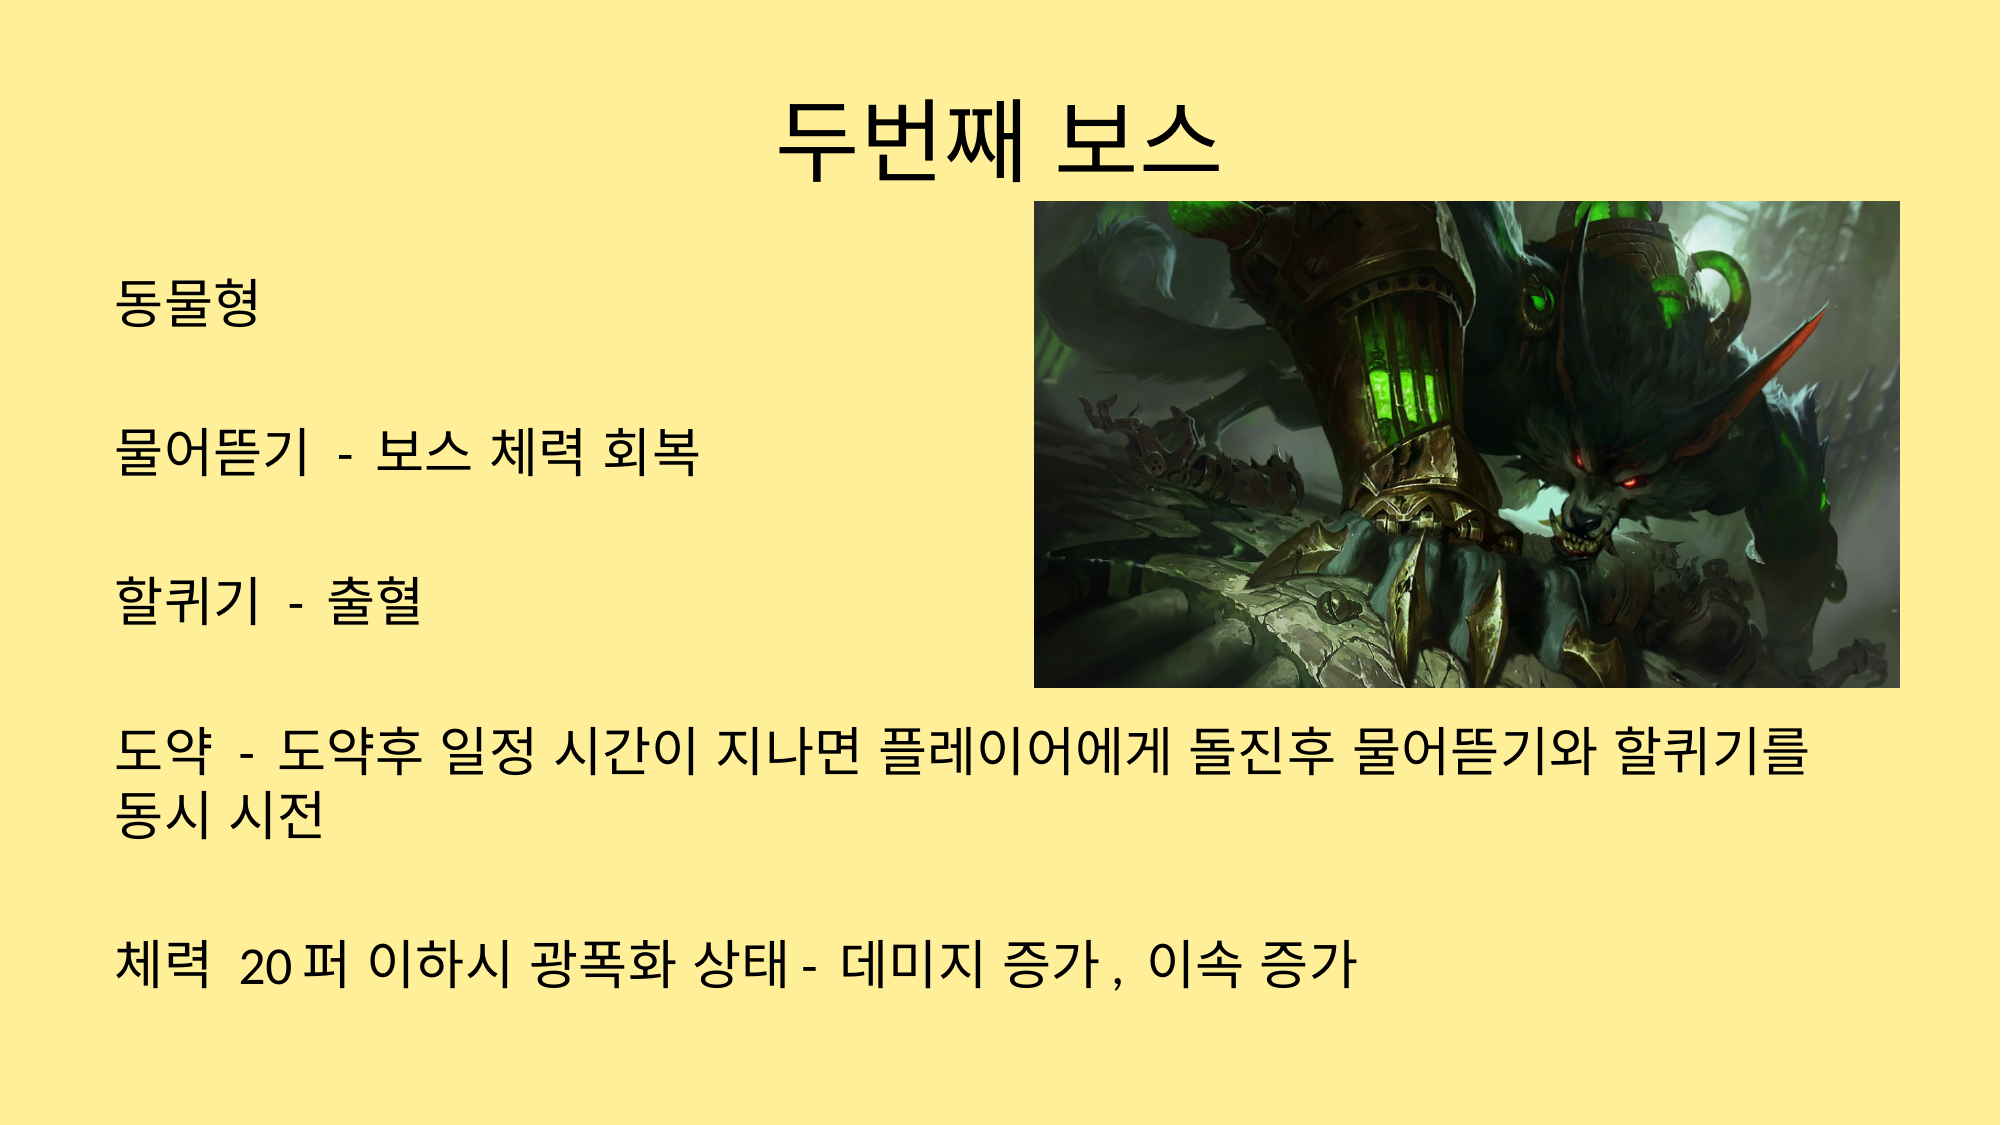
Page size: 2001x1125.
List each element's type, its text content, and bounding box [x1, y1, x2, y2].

title 두번째 보스 [99, 45, 1900, 233]
picture [1034, 200, 1901, 689]
list 동물형 물어뜯기 - 보스 체력 회복 할퀴기 - 출혈 도약 - 도약후 일정 시간이 지나면 플레이어에게 돌진후 물어뜯기와 할퀴기를 동시 시전 체력 20퍼 이하시 광폭화 상태- 데미지 증가, 이속 증가 [99, 262, 1900, 1005]
